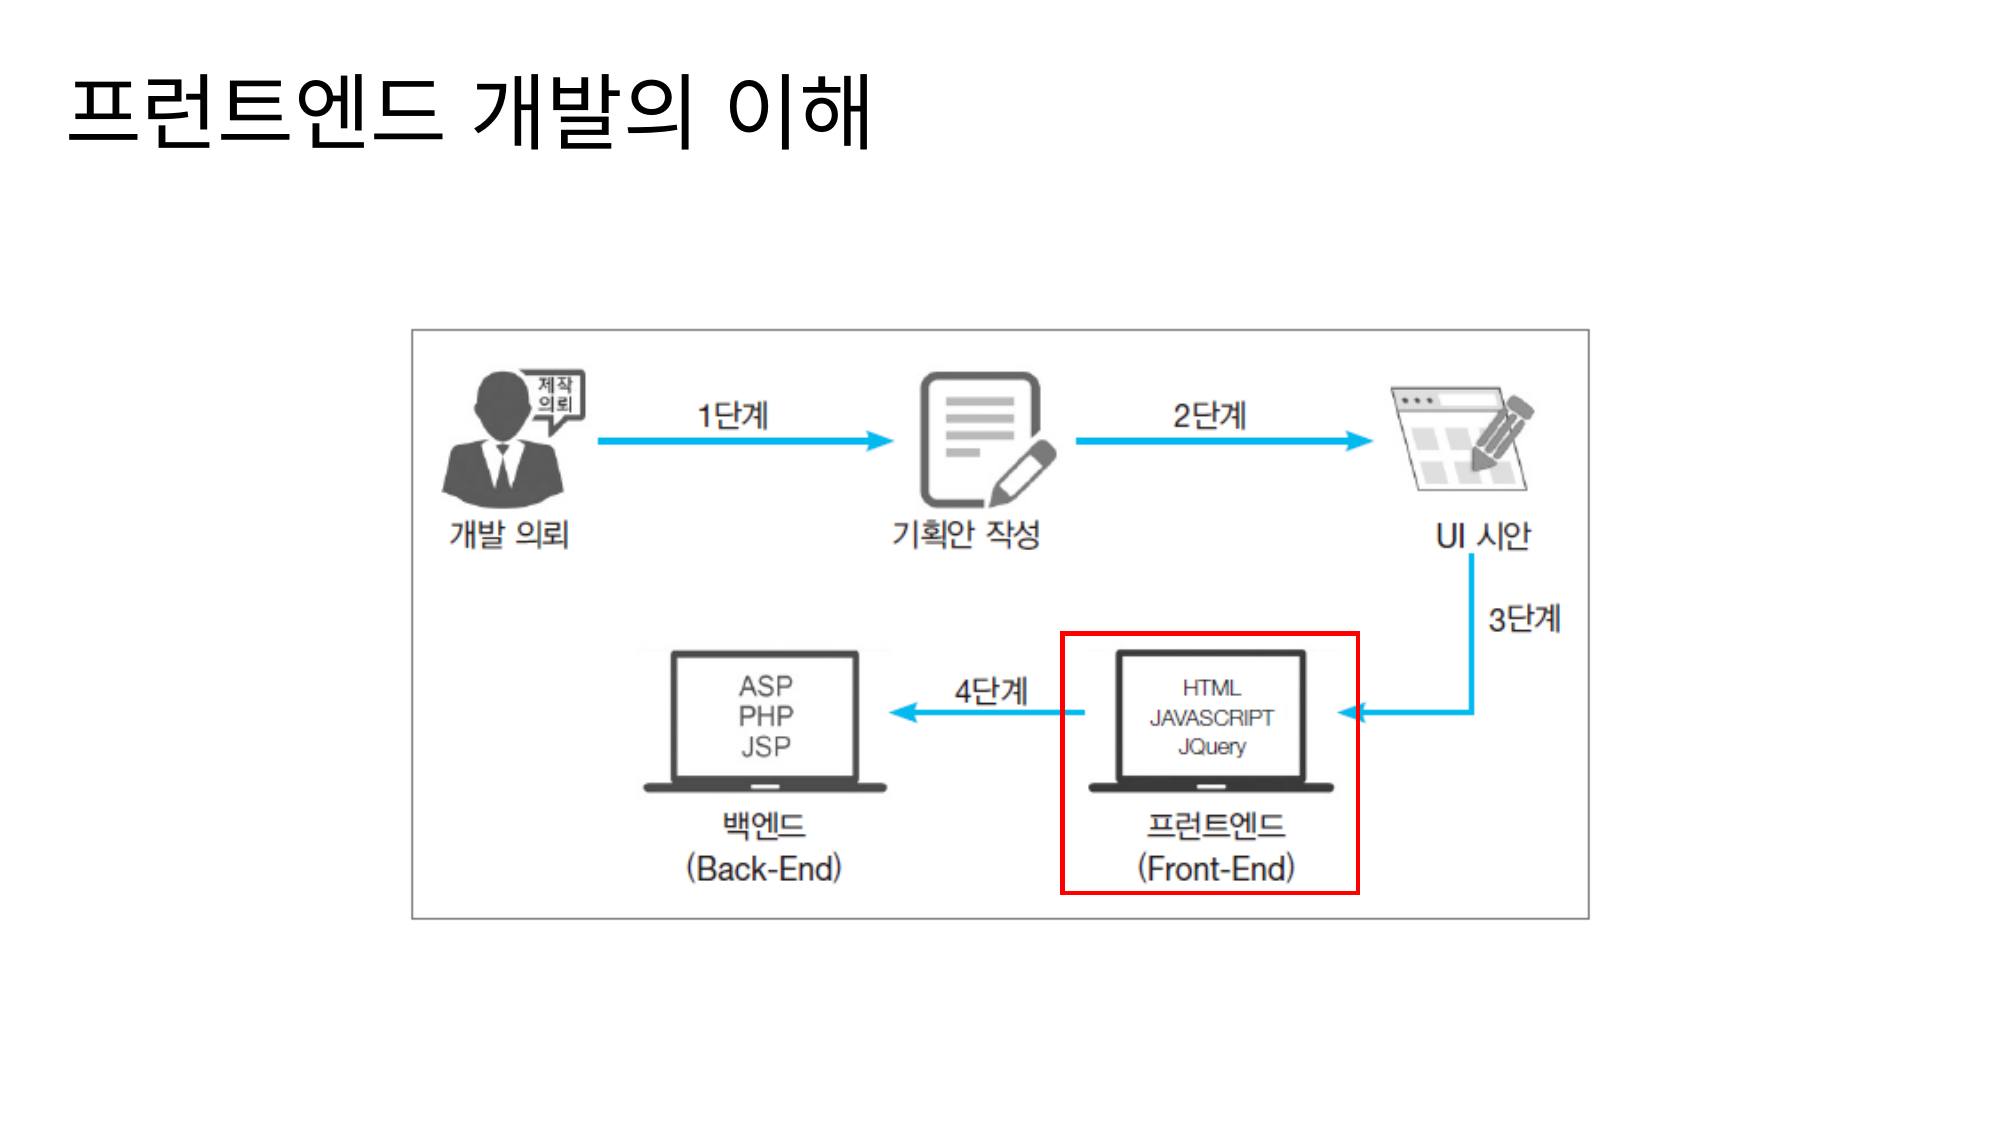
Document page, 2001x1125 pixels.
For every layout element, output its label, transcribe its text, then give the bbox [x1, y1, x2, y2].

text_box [401, 317, 1599, 929]
text_box 프런트엔드 개발의 이해 [50, 52, 1576, 168]
